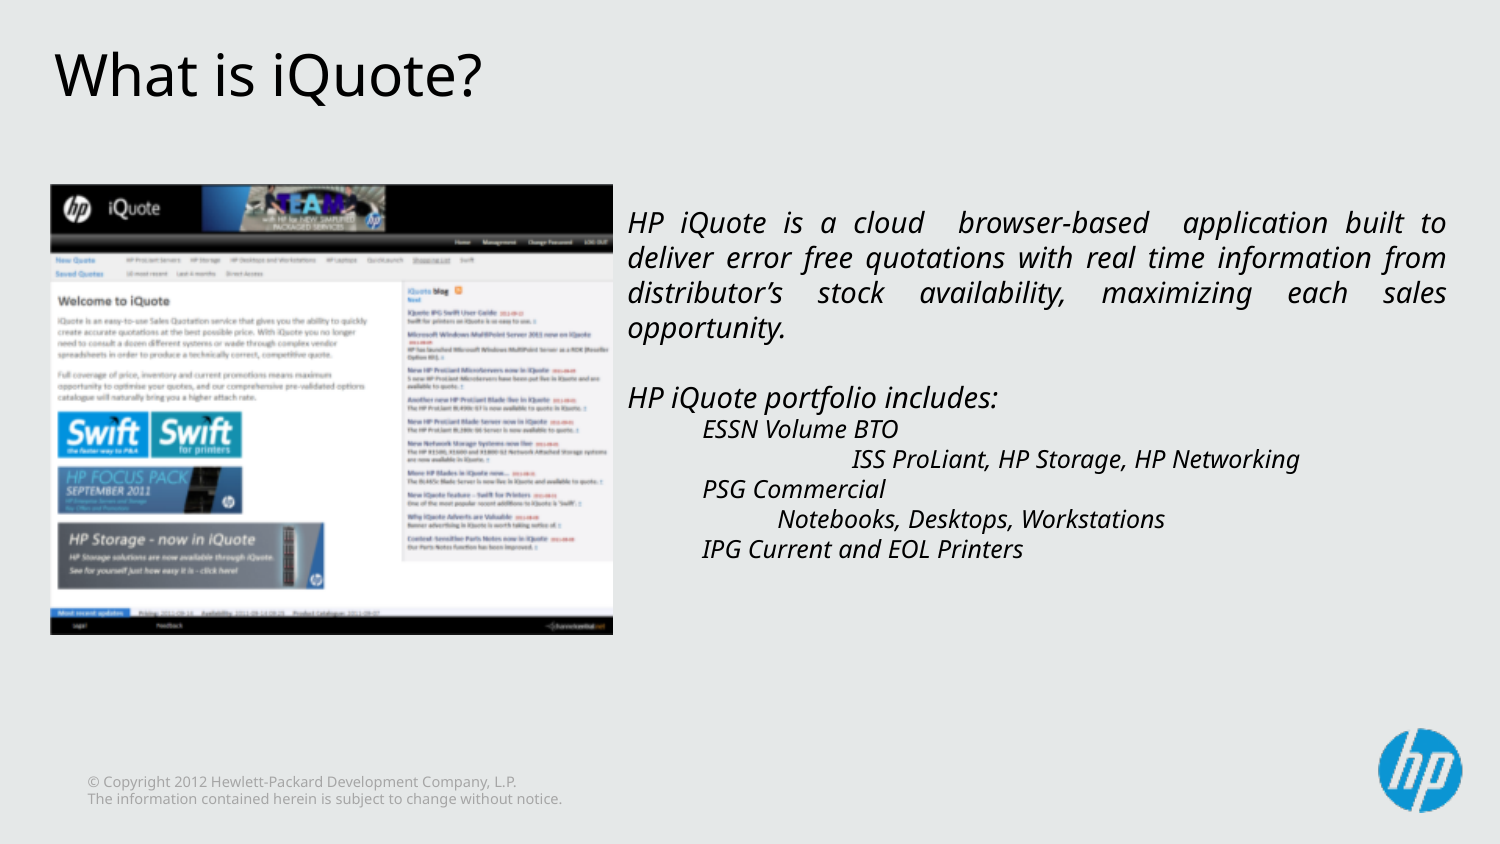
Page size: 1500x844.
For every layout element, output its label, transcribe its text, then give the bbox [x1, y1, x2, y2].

text_box HP iQuote is a cloud browser-based application built to deliver error free quotations with real time information from distributor’s stock availability, maximizing each sales opportunity. HP iQuote portfolio includes: ESSN Volume BTO ISS ProLiant, HP Storage, HP Networking PSG Commercial Notebooks, Desktops, Workstations IPG Current and EOL Printers [617, 196, 1463, 596]
picture [1377, 727, 1464, 813]
picture [49, 184, 613, 635]
title What is iQuote? [54, 38, 1443, 110]
